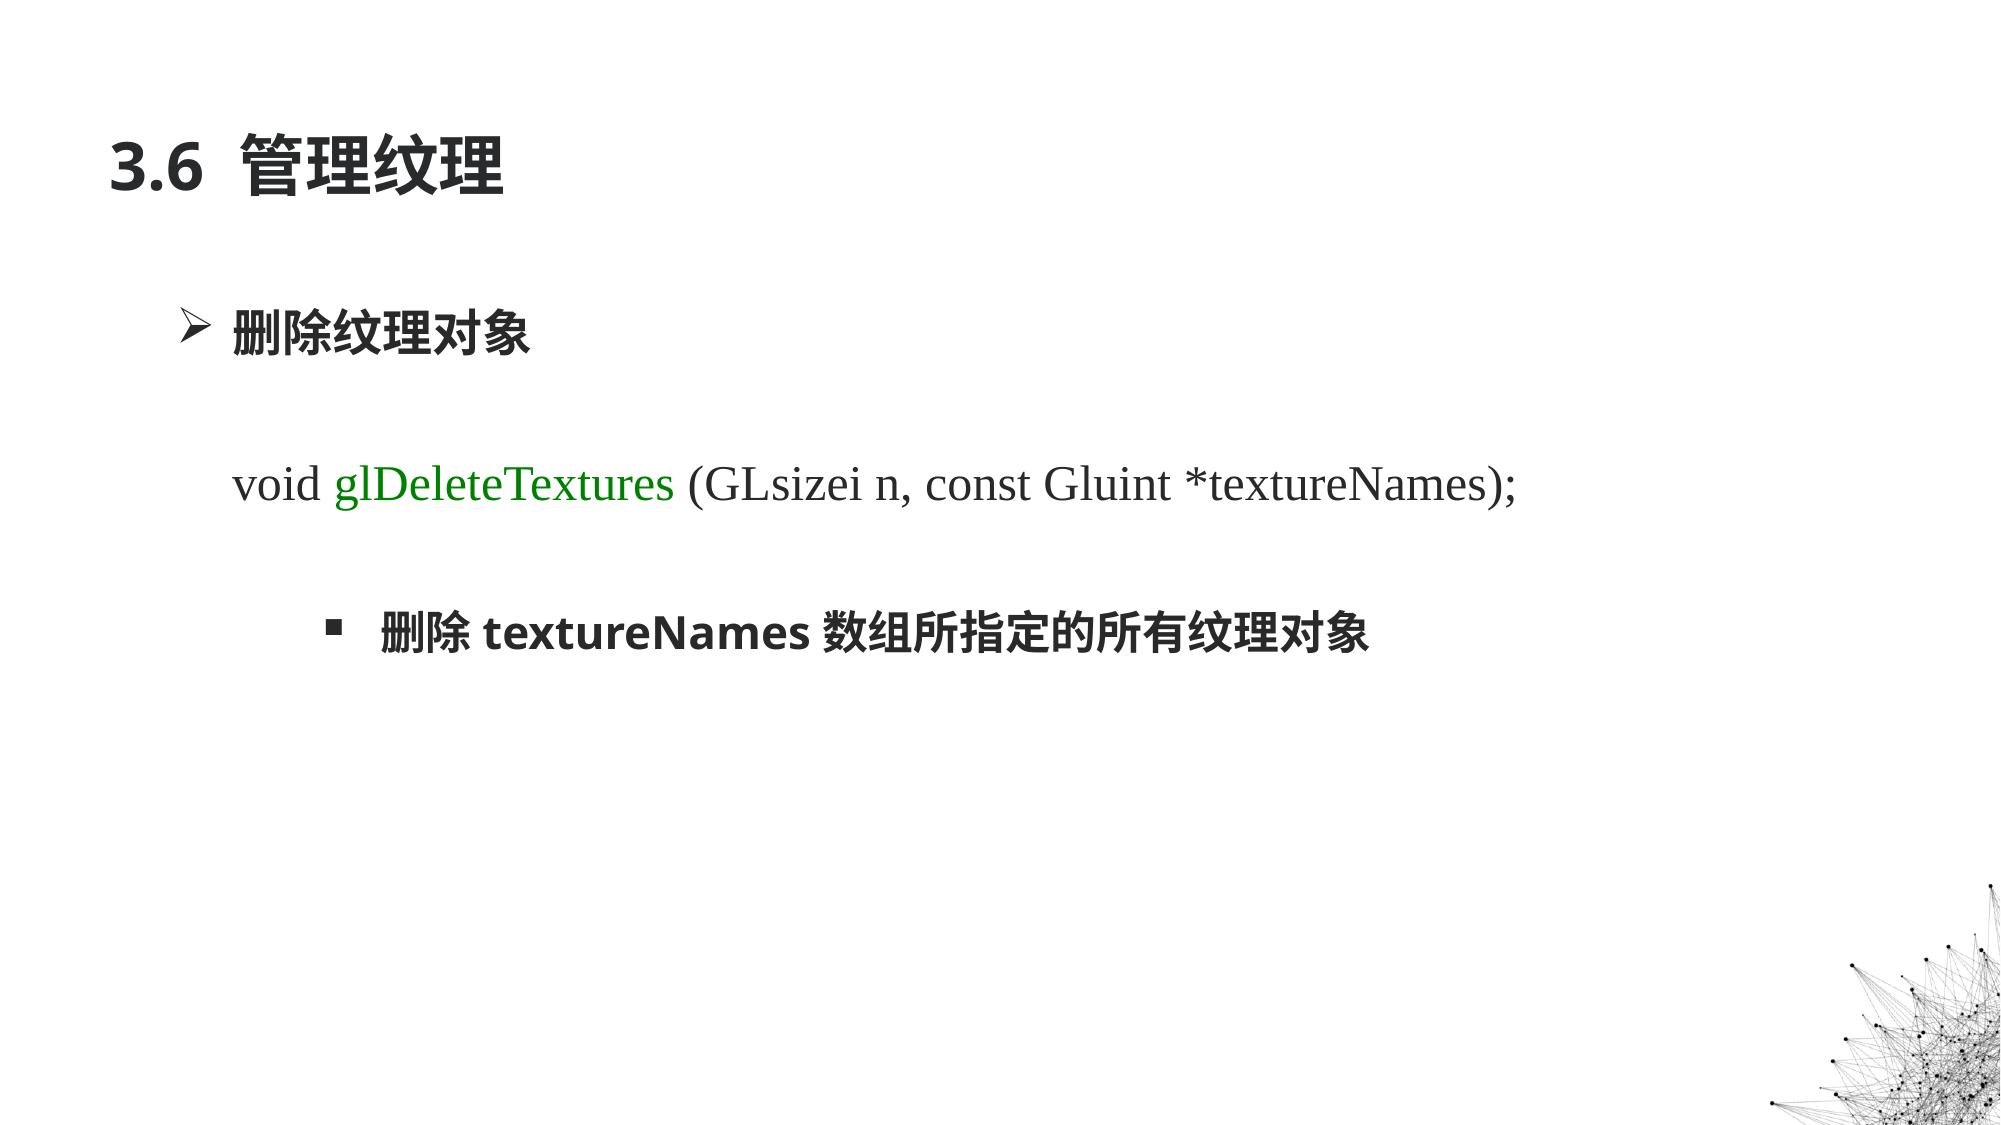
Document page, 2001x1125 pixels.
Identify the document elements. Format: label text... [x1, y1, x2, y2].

picture [1728, 882, 2001, 1125]
list 删除纹理对象 void glDeleteTextures (GLsizei n, const Gluint *textureNames); 删除textureNames数组所指定的所有纹理对象 [99, 261, 2000, 1107]
title 3.6 管理纹理 [101, 59, 1828, 278]
